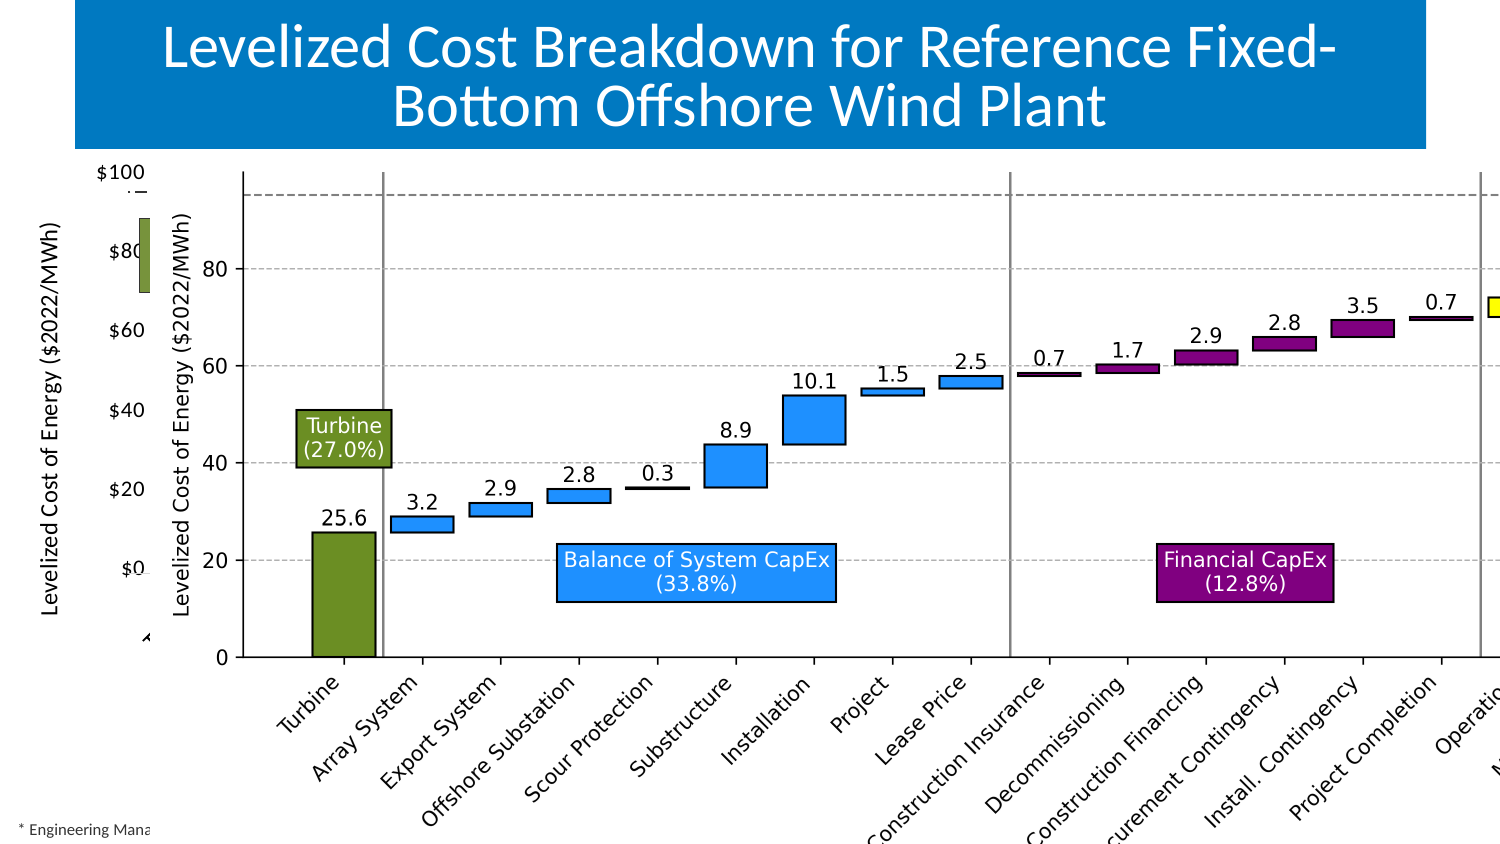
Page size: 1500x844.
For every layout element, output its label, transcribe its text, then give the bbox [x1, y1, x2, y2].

picture [149, 149, 1500, 844]
chart [0, 148, 1500, 844]
title Levelized Cost Breakdown for Reference Fixed-Bottom Offshore Wind Plant [75, 0, 1427, 147]
